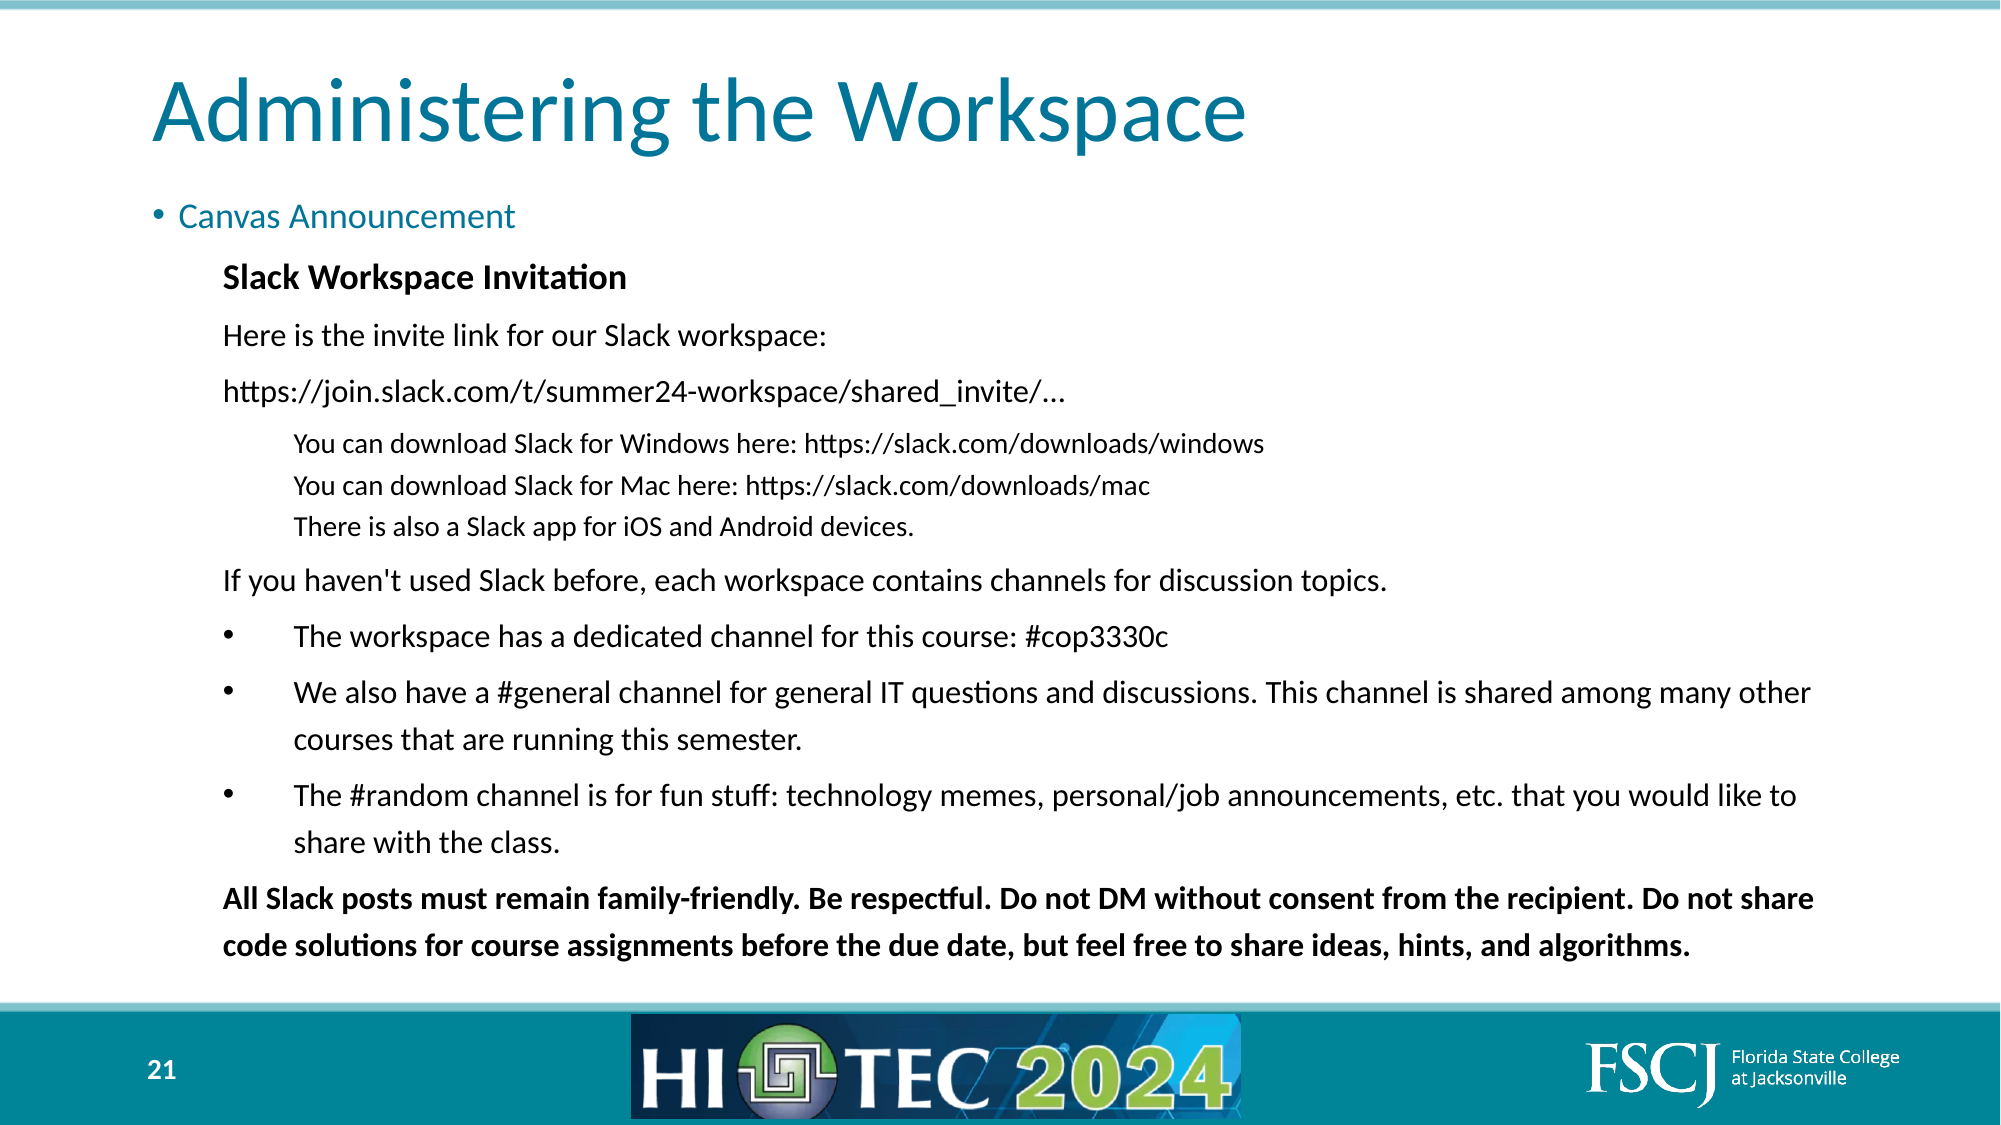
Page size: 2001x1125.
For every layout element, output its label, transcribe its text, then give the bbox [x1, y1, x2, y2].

list Canvas Announcement Slack Workspace Invitation Here is the invite link for our Slack workspace: https://join.slack.com/t/summer24-workspace/shared_invite/... You can download Slack for Windows here: https://slack.com/downloads/windows You can download Slack for Mac here: https://slack.com/downloads/mac There is also a Slack app for iOS and Android devices. If you haven't used Slack before, each workspace contains channels for discussion topics. The workspace has a dedicated channel for this course: #cop3330c We also have a #general channel for general IT questions and discussions. This channel is shared among many other courses that are running this semester. The #random channel is for fun stuff: technology memes, personal/job announcements, etc. that you would like to share with the class. All Slack posts must remain family-friendly. Be respectful. Do not DM without consent from the recipient. Do not share code solutions for course assignments before the due date, but feel free to share ideas, hints, and algorithms. [137, 175, 1863, 972]
picture [0, 0, 2001, 1125]
title Administering the Workspace [137, 47, 1933, 176]
